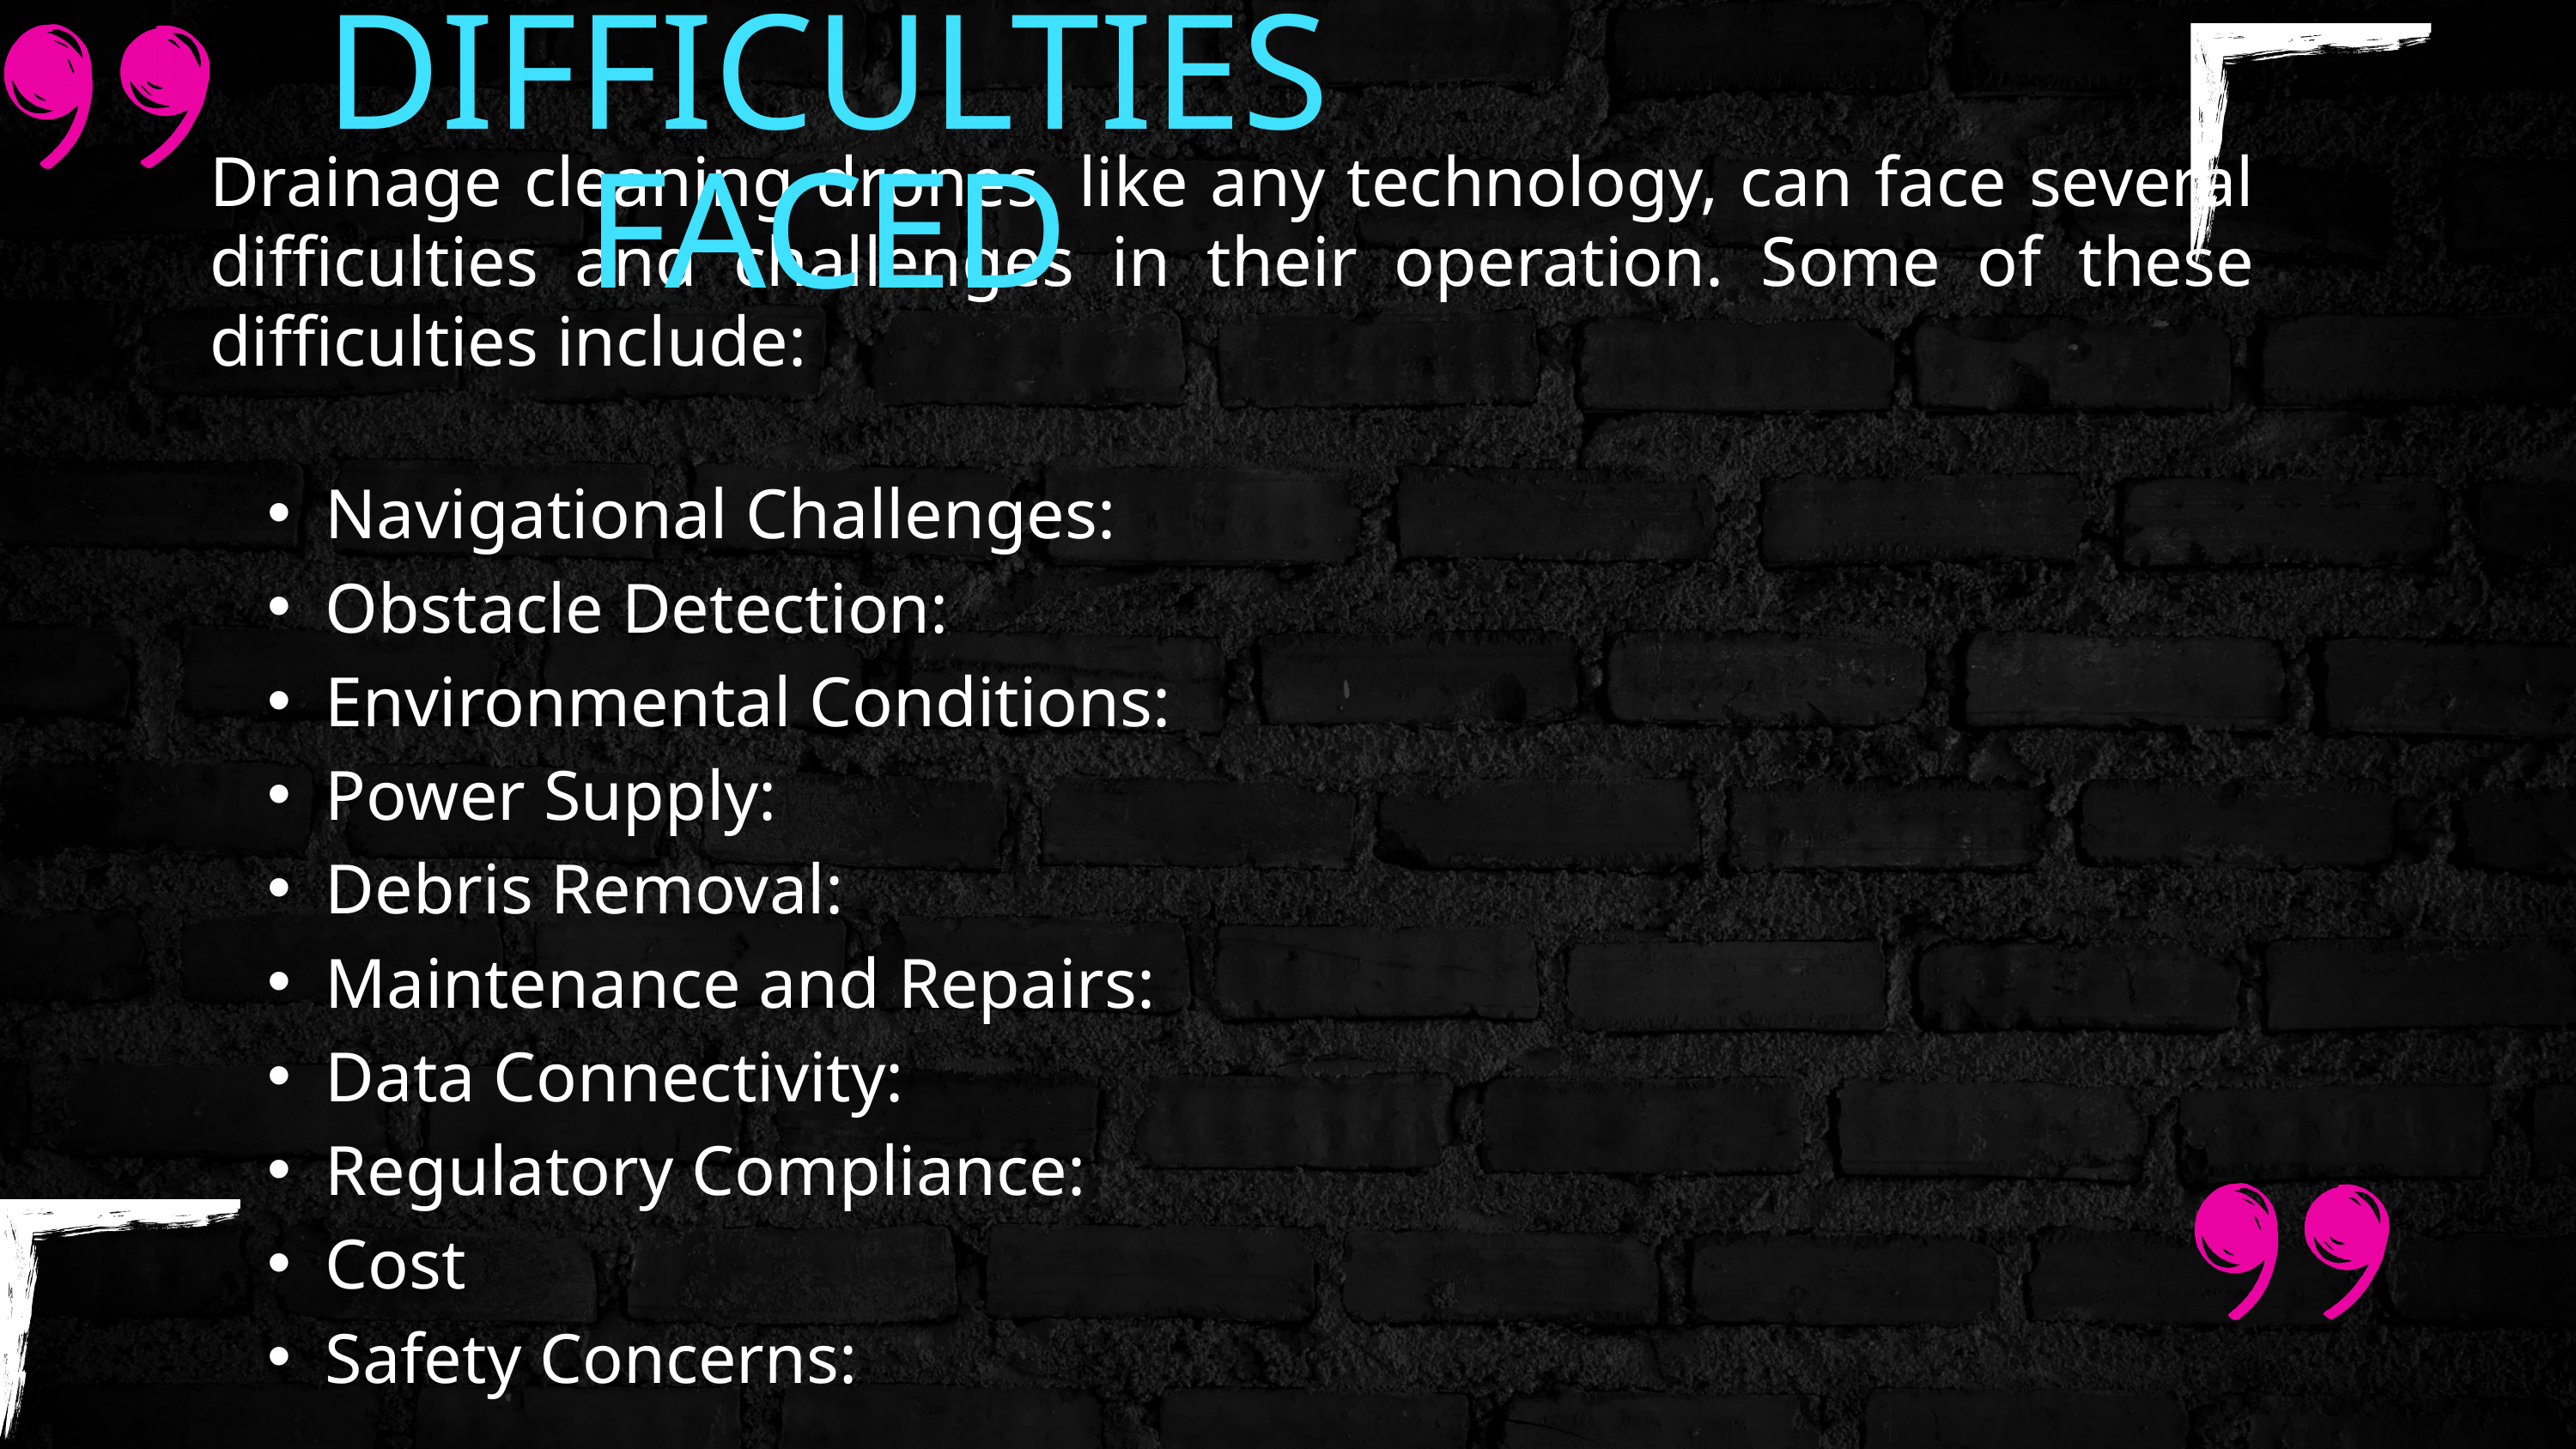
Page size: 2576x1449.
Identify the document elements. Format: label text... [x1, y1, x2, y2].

text_box [2256, 1182, 2390, 1320]
text_box [0, 23, 210, 169]
text_box Drainage cleaning drones, like any technology, can face several difficulties and challenges in their operation. Some of these difficulties include: Navigational Challenges: Obstacle Detection: Environmental Conditions: Power Supply: Debris Removal: Maintenance and Repairs: Data Connectivity: Regulatory Compliance: Cost Safety Concerns: [210, 140, 2256, 1397]
text_box [0, 1199, 240, 1441]
text_box [0, 0, 2576, 1449]
text_box DIFFICULTIES FACED [210, 1, 1446, 320]
text_box [2190, 23, 2432, 266]
